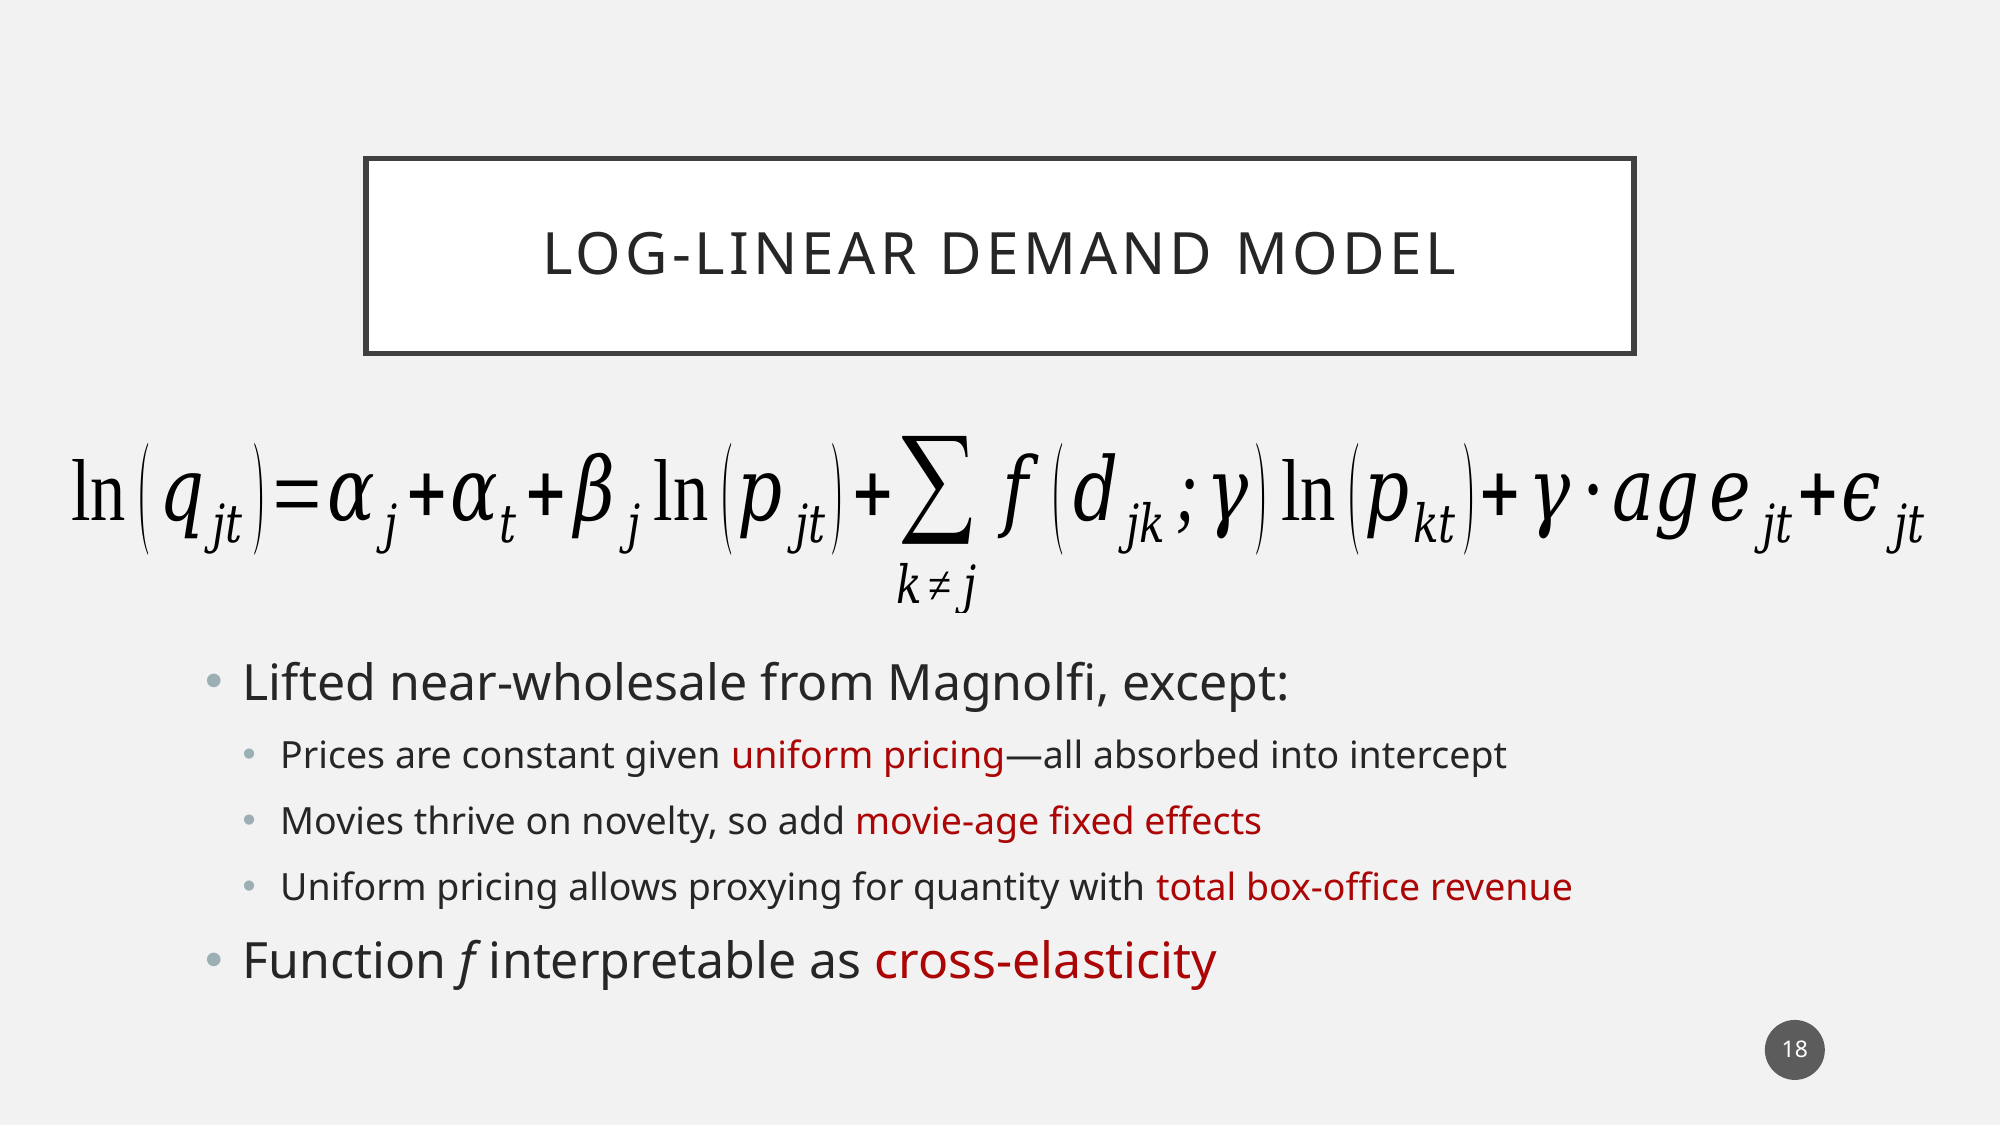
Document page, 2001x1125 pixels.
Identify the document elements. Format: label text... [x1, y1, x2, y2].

list Lifted near-wholesale from Magnolfi, except: Prices are constant given uniform pricing—all absorbed into intercept Movies thrive on novelty, so add movie-age fixed effects Uniform pricing allows proxying for quantity with total box-office revenue Function f interpretable as cross-elasticity [190, 643, 1810, 1007]
slide_number 18 [1764, 1019, 1825, 1080]
title Log-Linear Demand Model [363, 156, 1637, 356]
